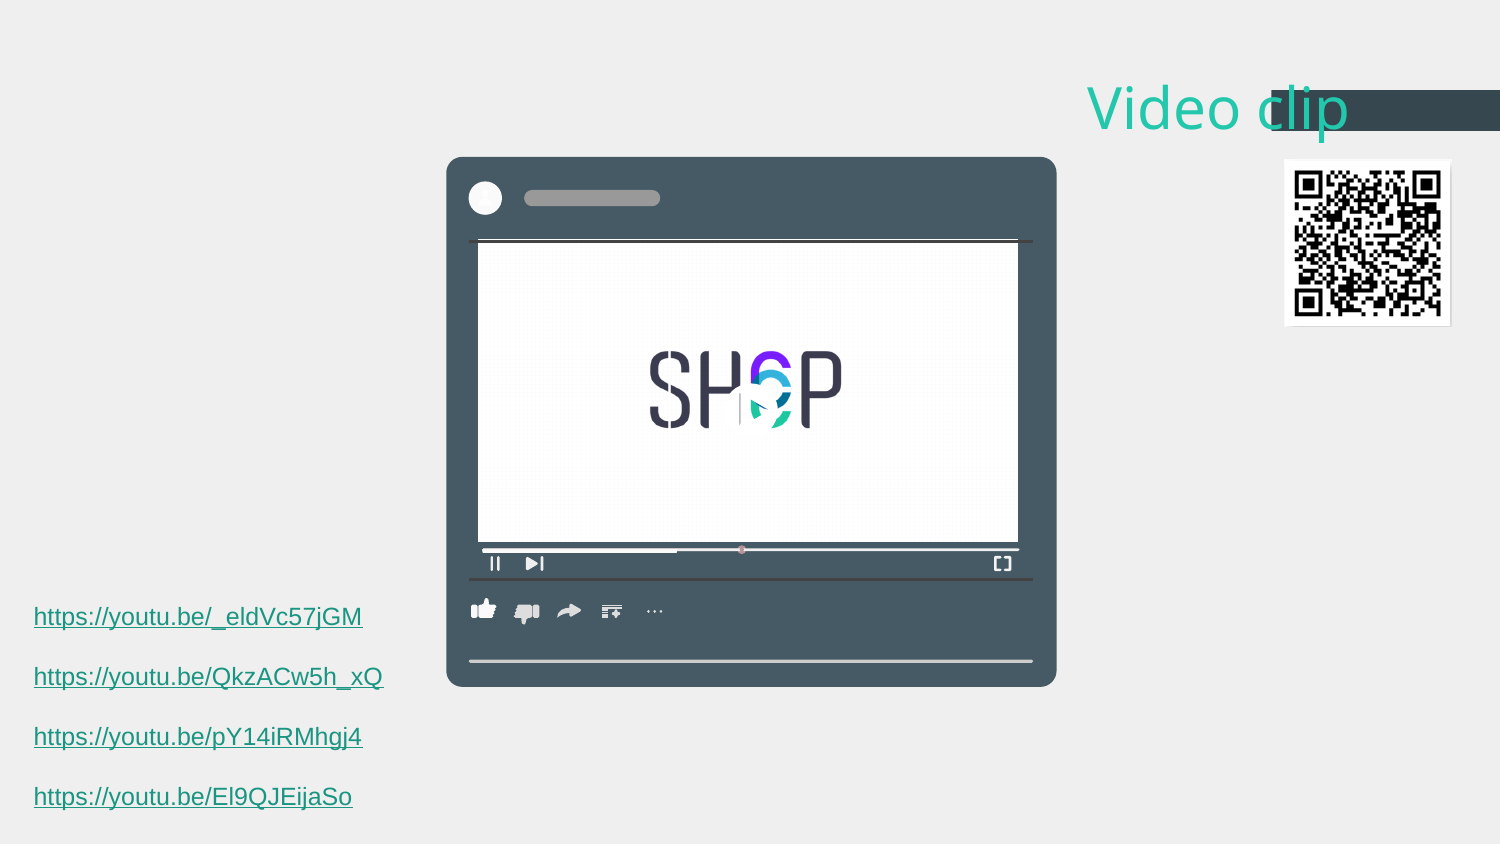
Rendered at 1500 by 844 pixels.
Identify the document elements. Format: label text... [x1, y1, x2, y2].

picture [1283, 159, 1452, 327]
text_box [468, 239, 1034, 572]
title Video clip [1011, 45, 1381, 129]
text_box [446, 156, 1057, 688]
text_box https://youtu.be/_eldVc57jGM https://youtu.be/QkzACw5h_xQ https://youtu.be/pY14iRMhgj4 https://youtu.be/El9QJEijaSo [18, 563, 401, 844]
